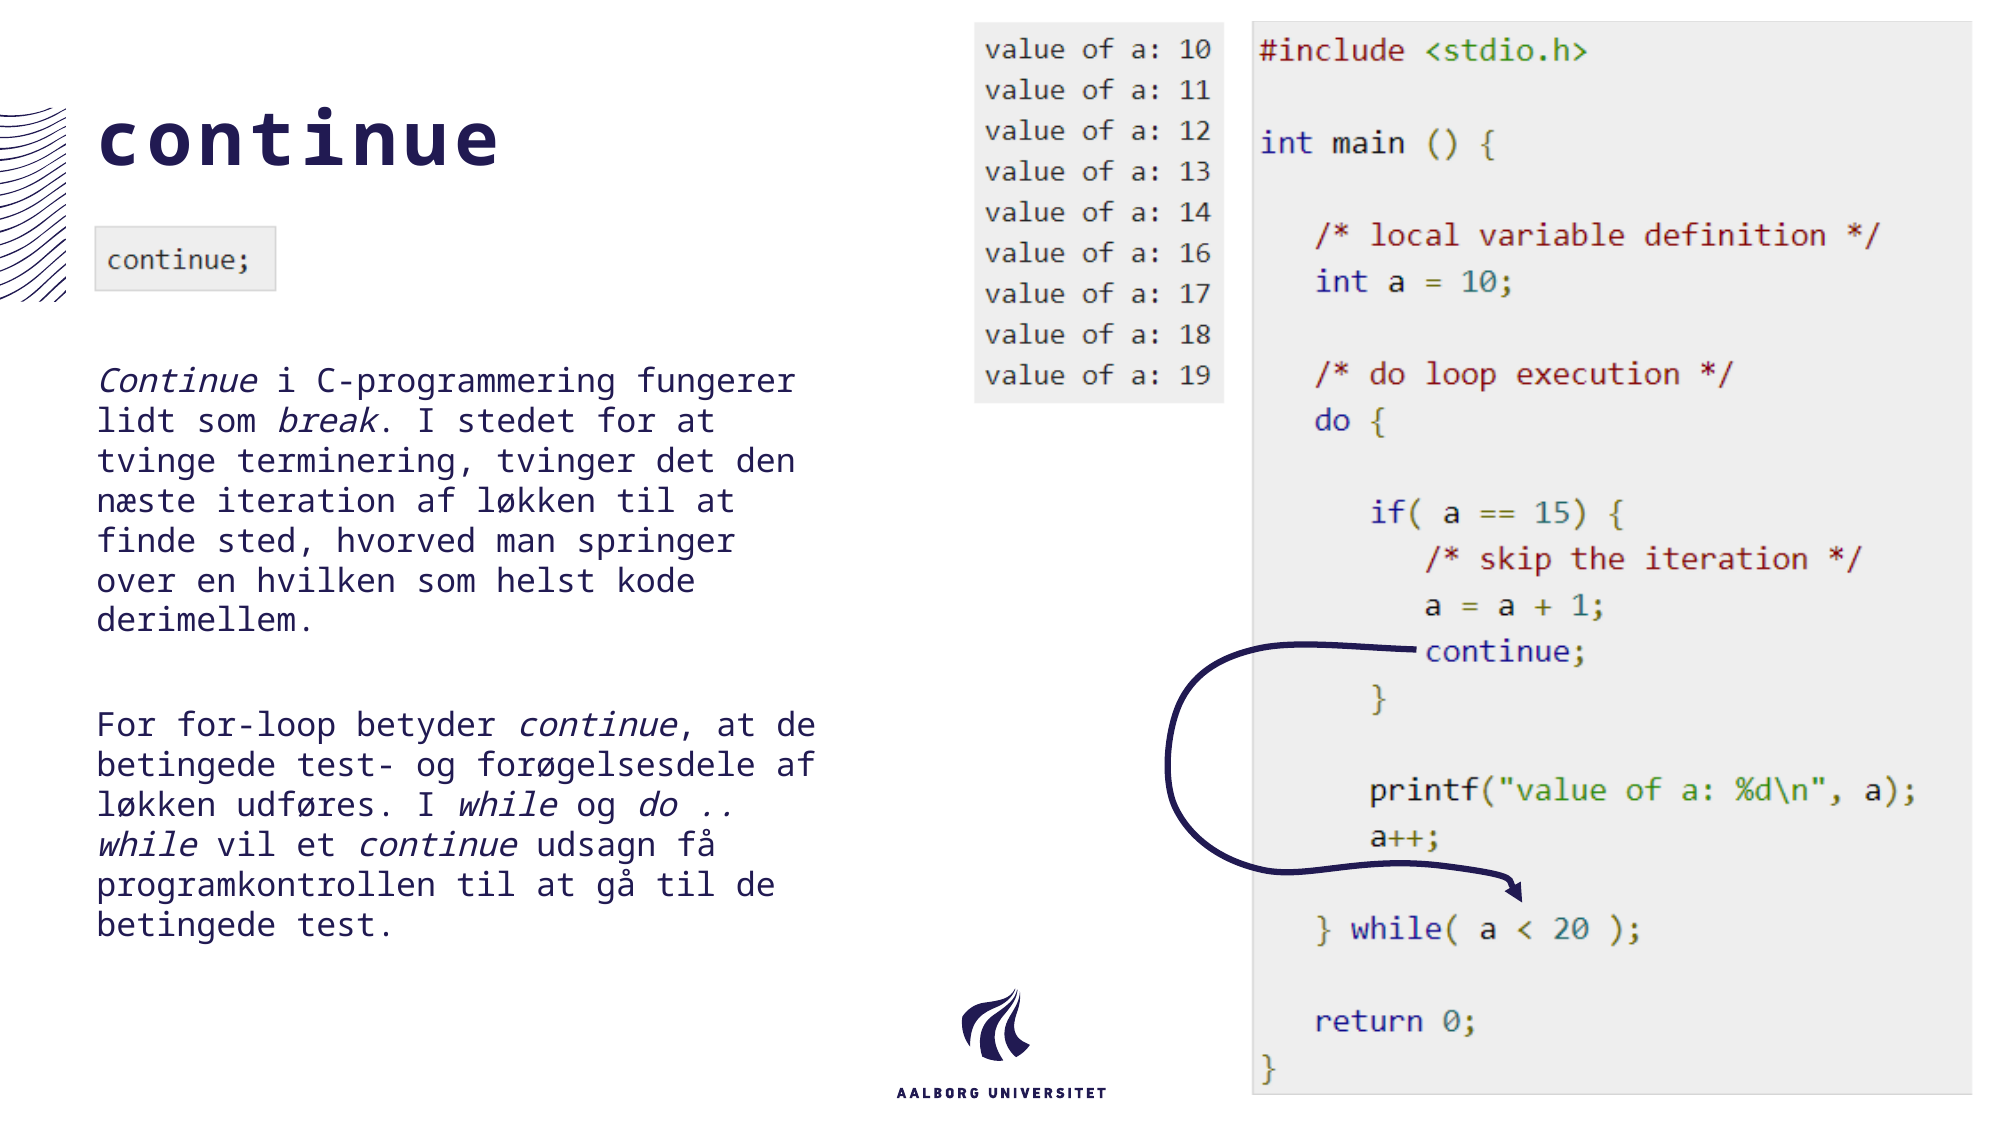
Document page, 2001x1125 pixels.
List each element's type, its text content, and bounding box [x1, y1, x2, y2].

title continue [96, 58, 833, 325]
picture [962, 10, 1985, 1095]
list Continue i C-programmering fungerer lidt som break. I stedet for at tvinge terminering, tvinger det den næste iteration af løkken til at finde sted, hvorved man springer over en hvilken som helst kode derimellem. For for-loop betyder continue, at de betingede test- og forøgelsesdele af løkken udføres. I while og do .. while vil et continue udsagn få programkontrollen til at gå til de betingede test. [96, 351, 833, 968]
picture [76, 212, 297, 309]
text_box [1166, 652, 1240, 865]
